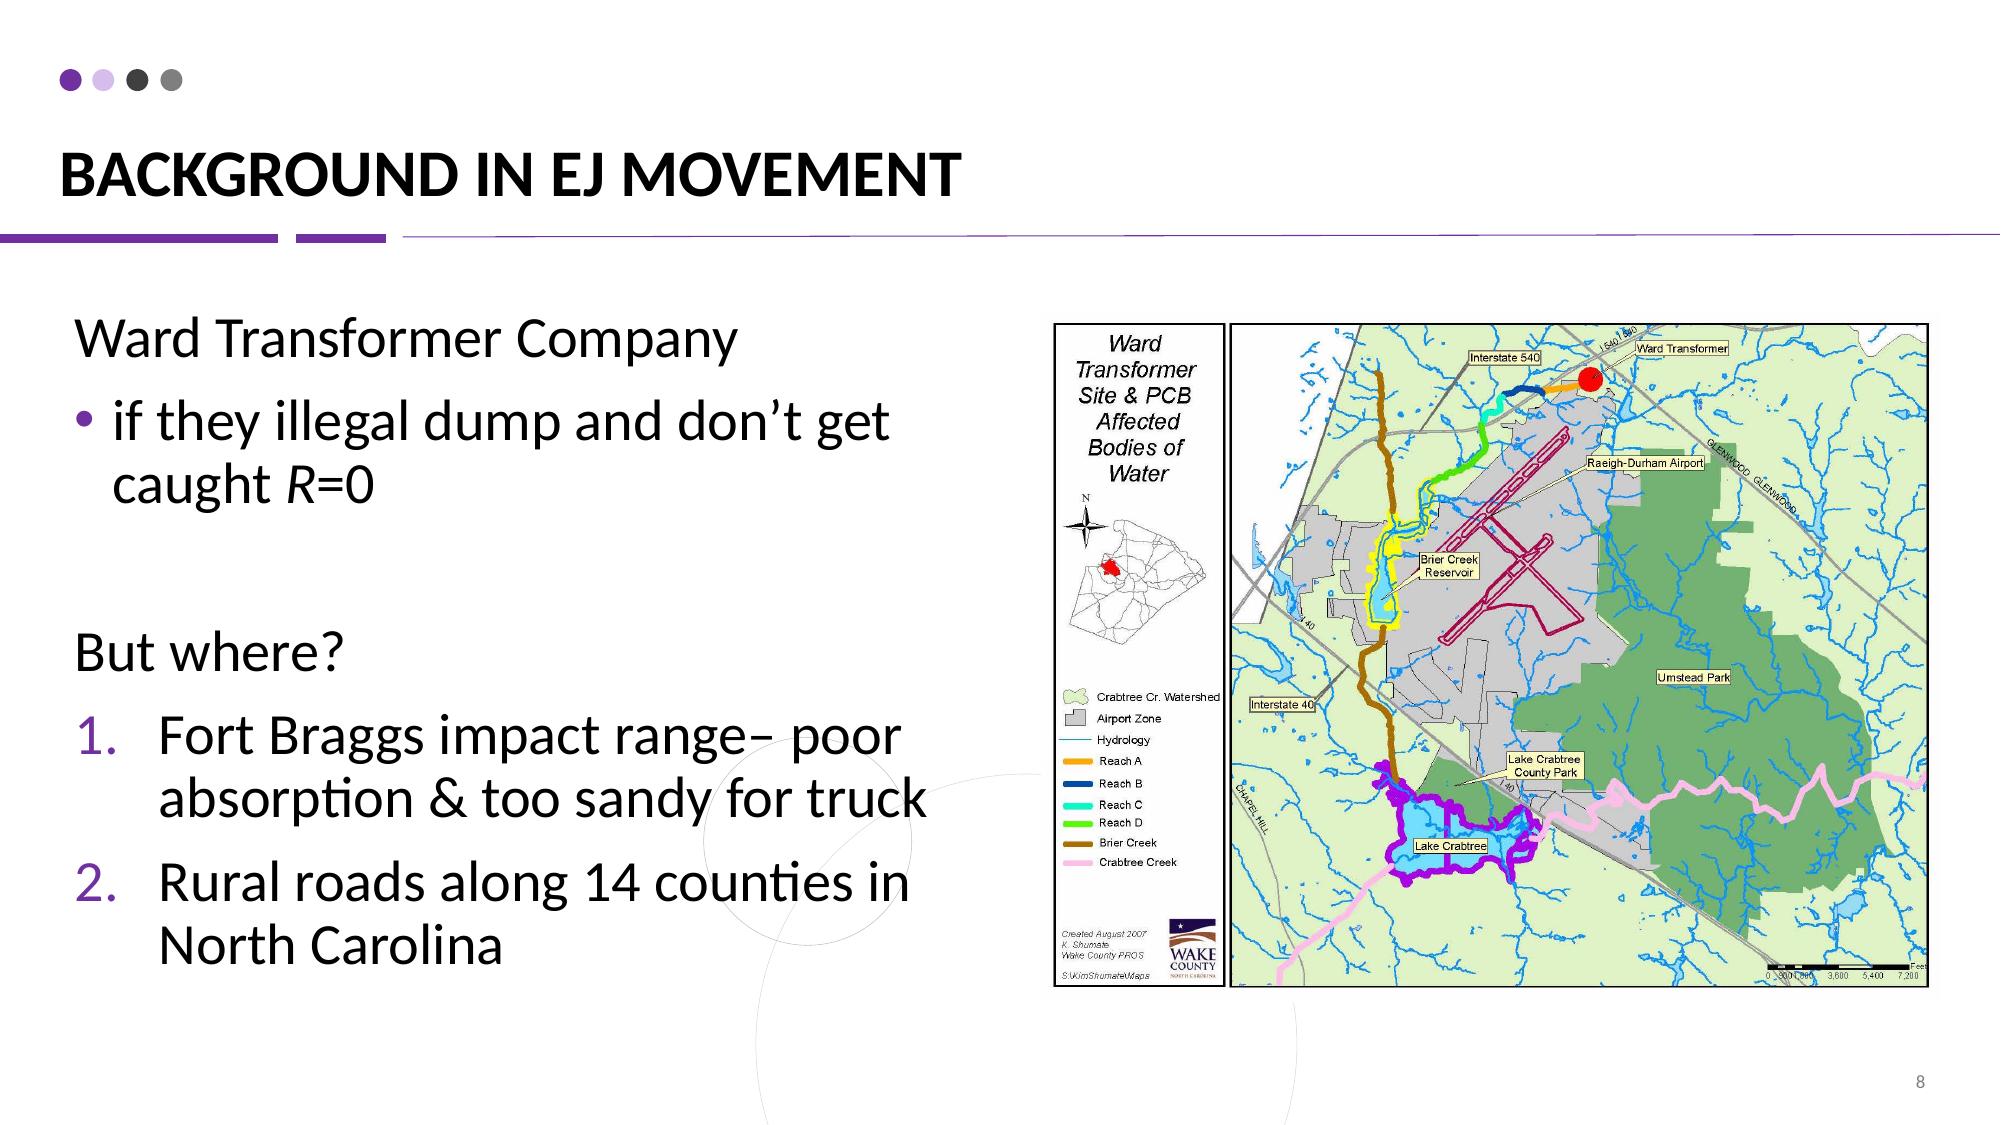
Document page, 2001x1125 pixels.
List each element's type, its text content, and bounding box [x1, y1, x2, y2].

slide_number 8 [1490, 1060, 1941, 1102]
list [1041, 311, 1941, 1002]
title Background in EJ Movement [59, 40, 1941, 211]
list Ward Transformer Company if they illegal dump and don’t get caught R=0 But where? Fort Braggs impact range– poor absorption & too sandy for truck Rural roads along 14 counties in North Carolina [59, 299, 1000, 1014]
